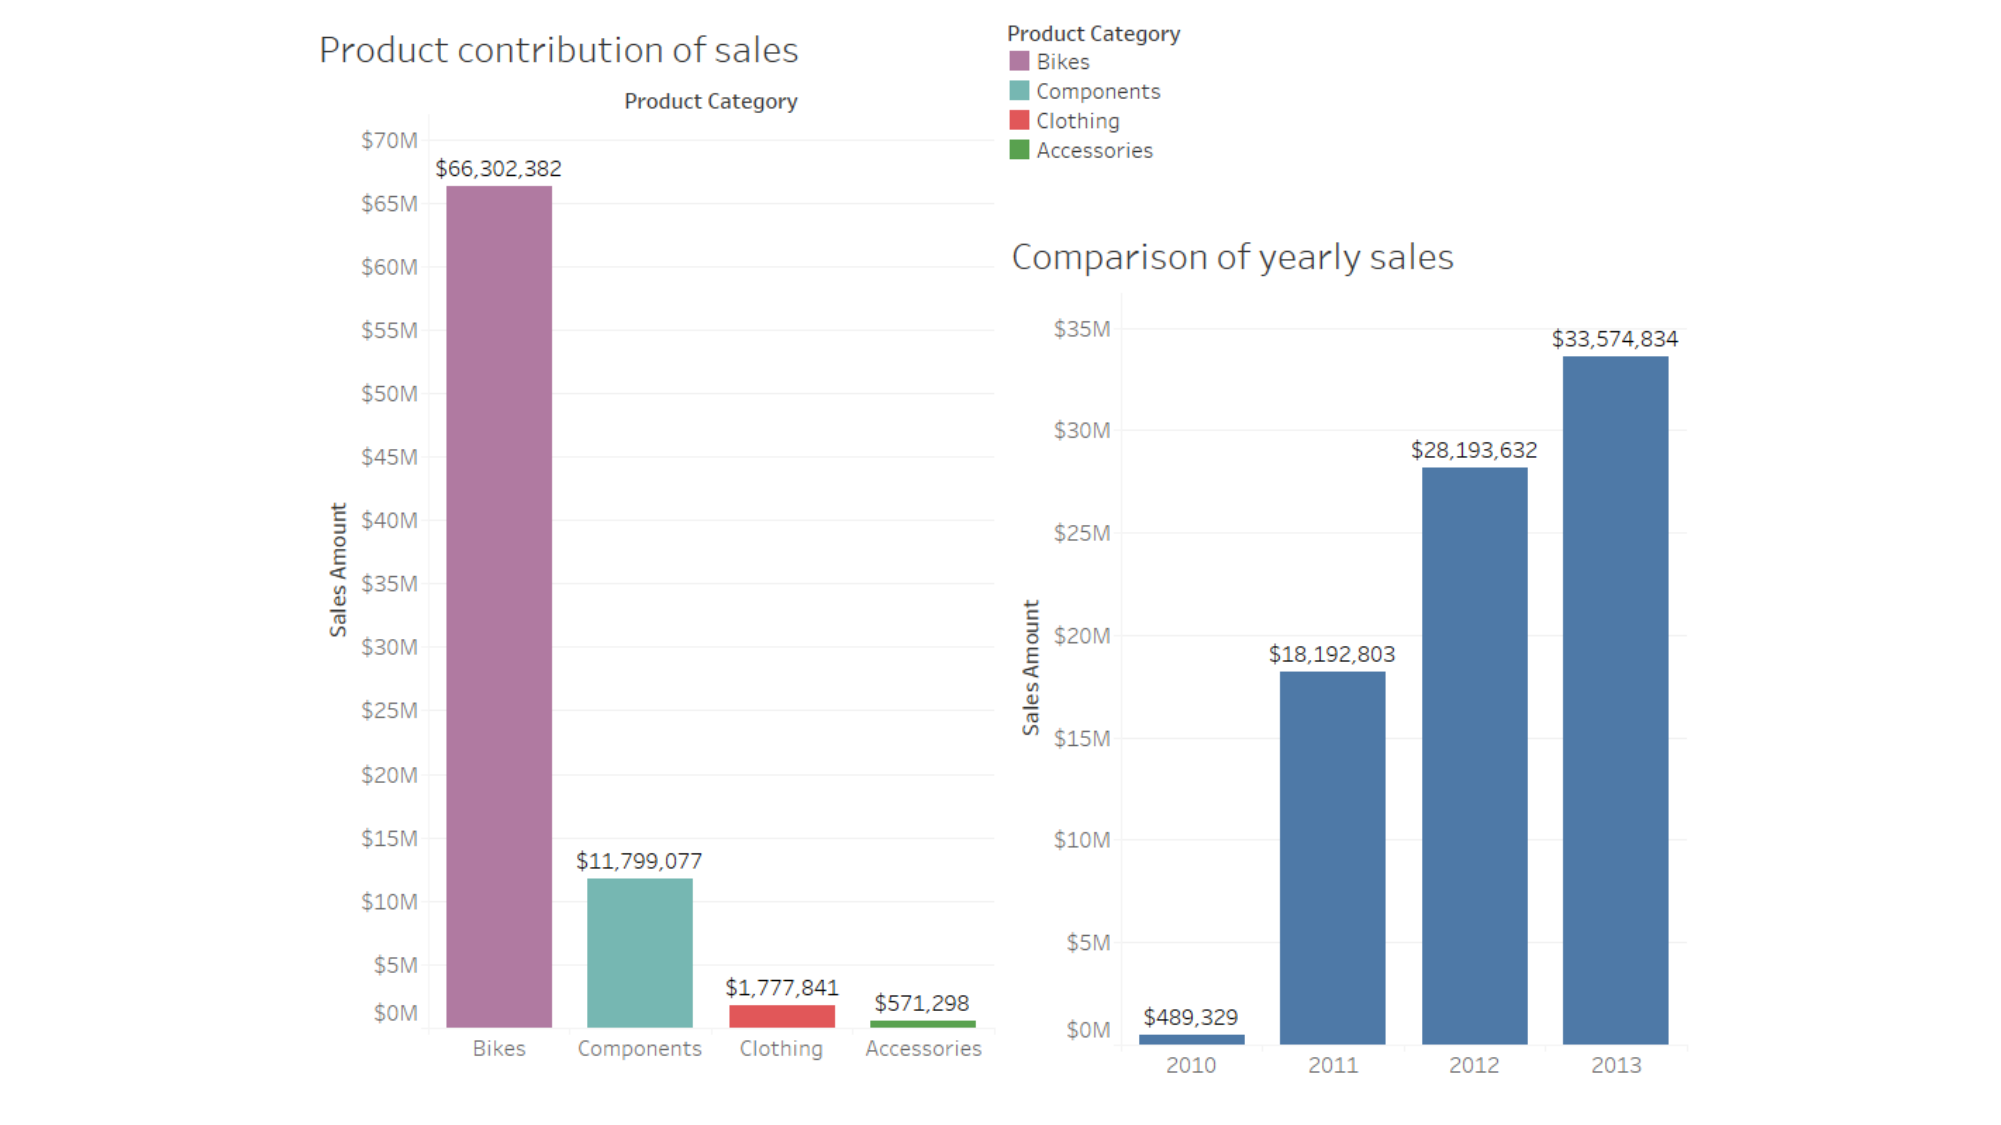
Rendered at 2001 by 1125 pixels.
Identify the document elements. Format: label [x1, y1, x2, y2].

picture [296, 0, 1704, 1125]
